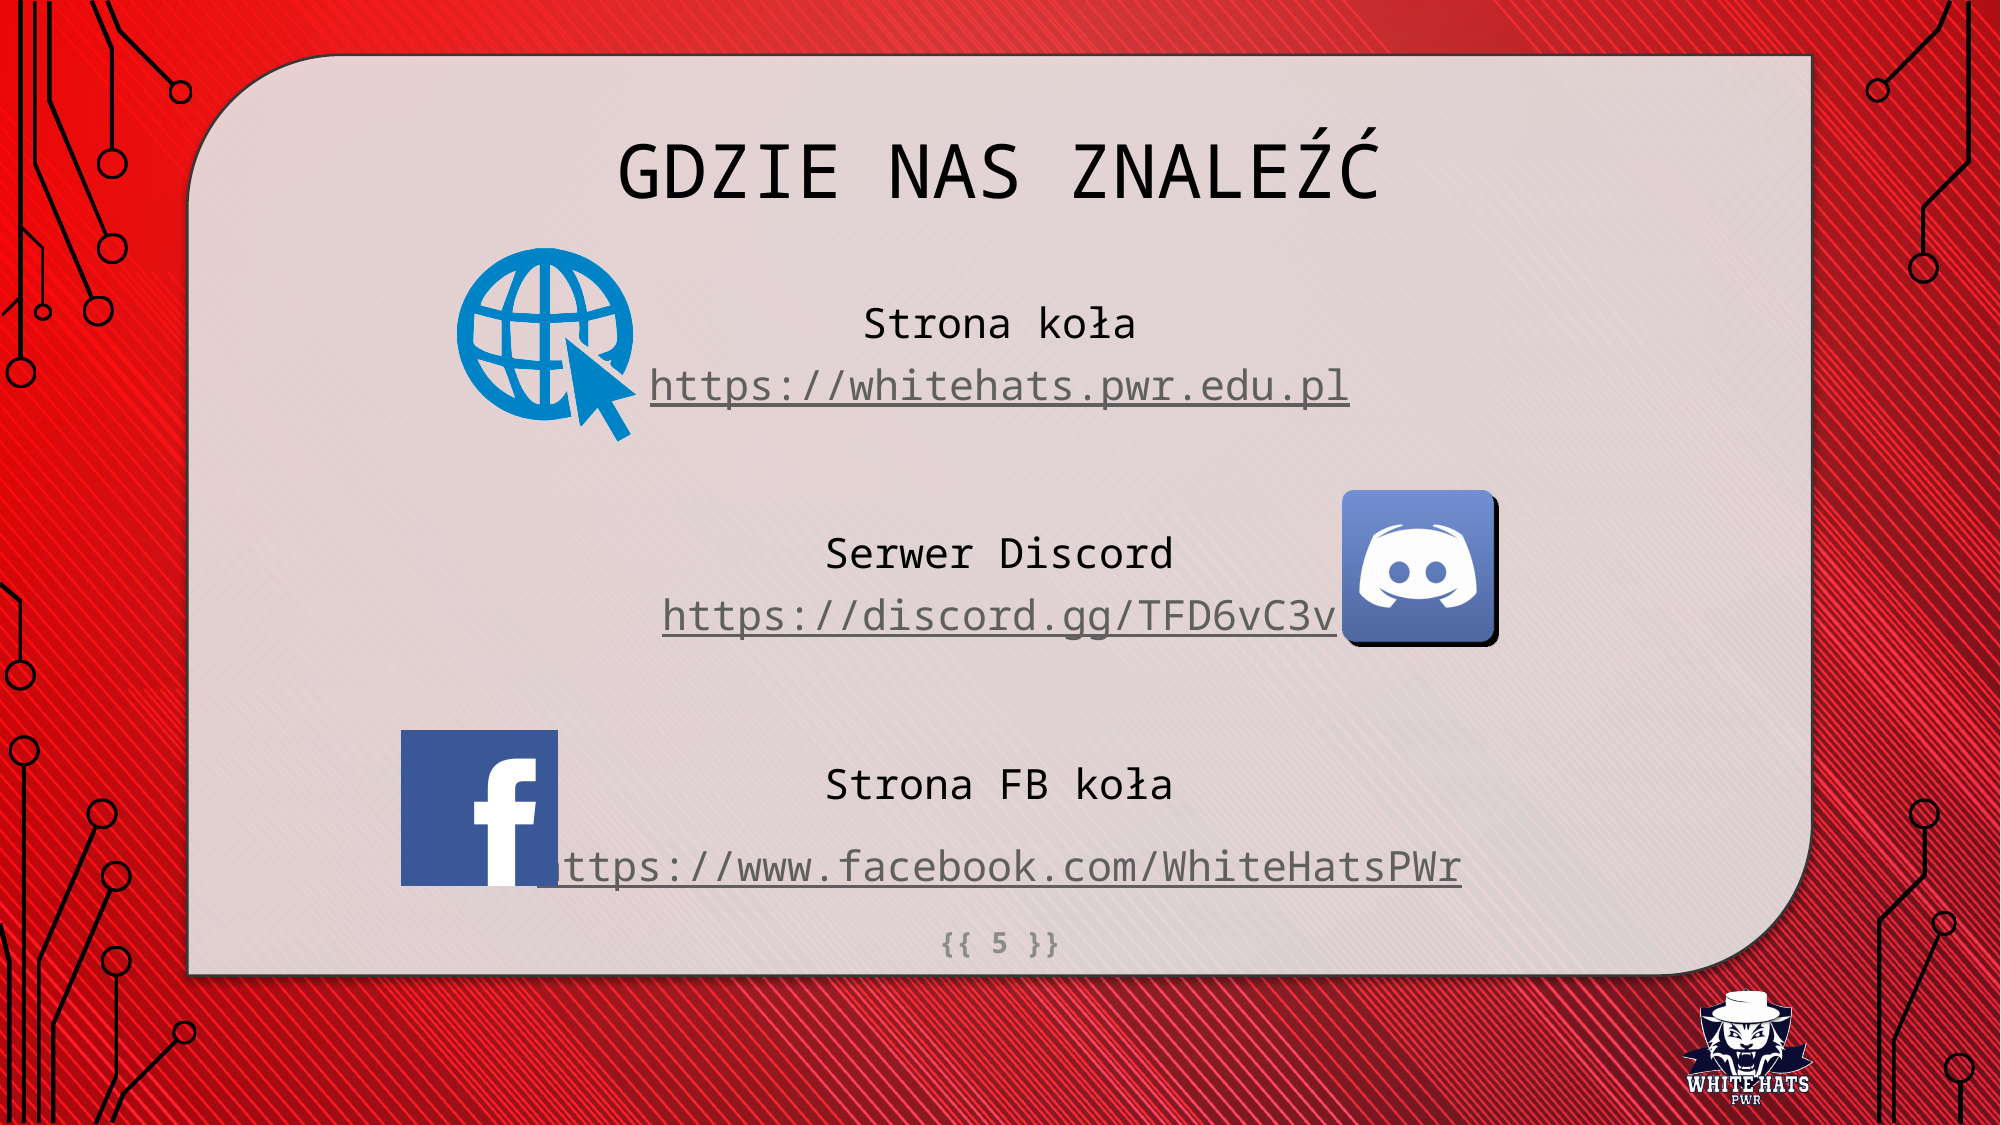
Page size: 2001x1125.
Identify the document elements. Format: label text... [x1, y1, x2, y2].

text_box {{ 5 }} [907, 913, 1092, 974]
title Gdzie nas znaleźć [250, 117, 1749, 231]
picture [401, 729, 558, 887]
list Strona koła https://whitehats.pwr.edu.pl Serwer Discord https://discord.gg/TFD6vC3v Strona FB koła https://www.facebook.com/WhiteHatsPWr [250, 279, 1749, 927]
picture [443, 238, 650, 471]
picture [1321, 470, 1514, 662]
text_box [185, 53, 1814, 977]
picture [1675, 983, 1822, 1113]
